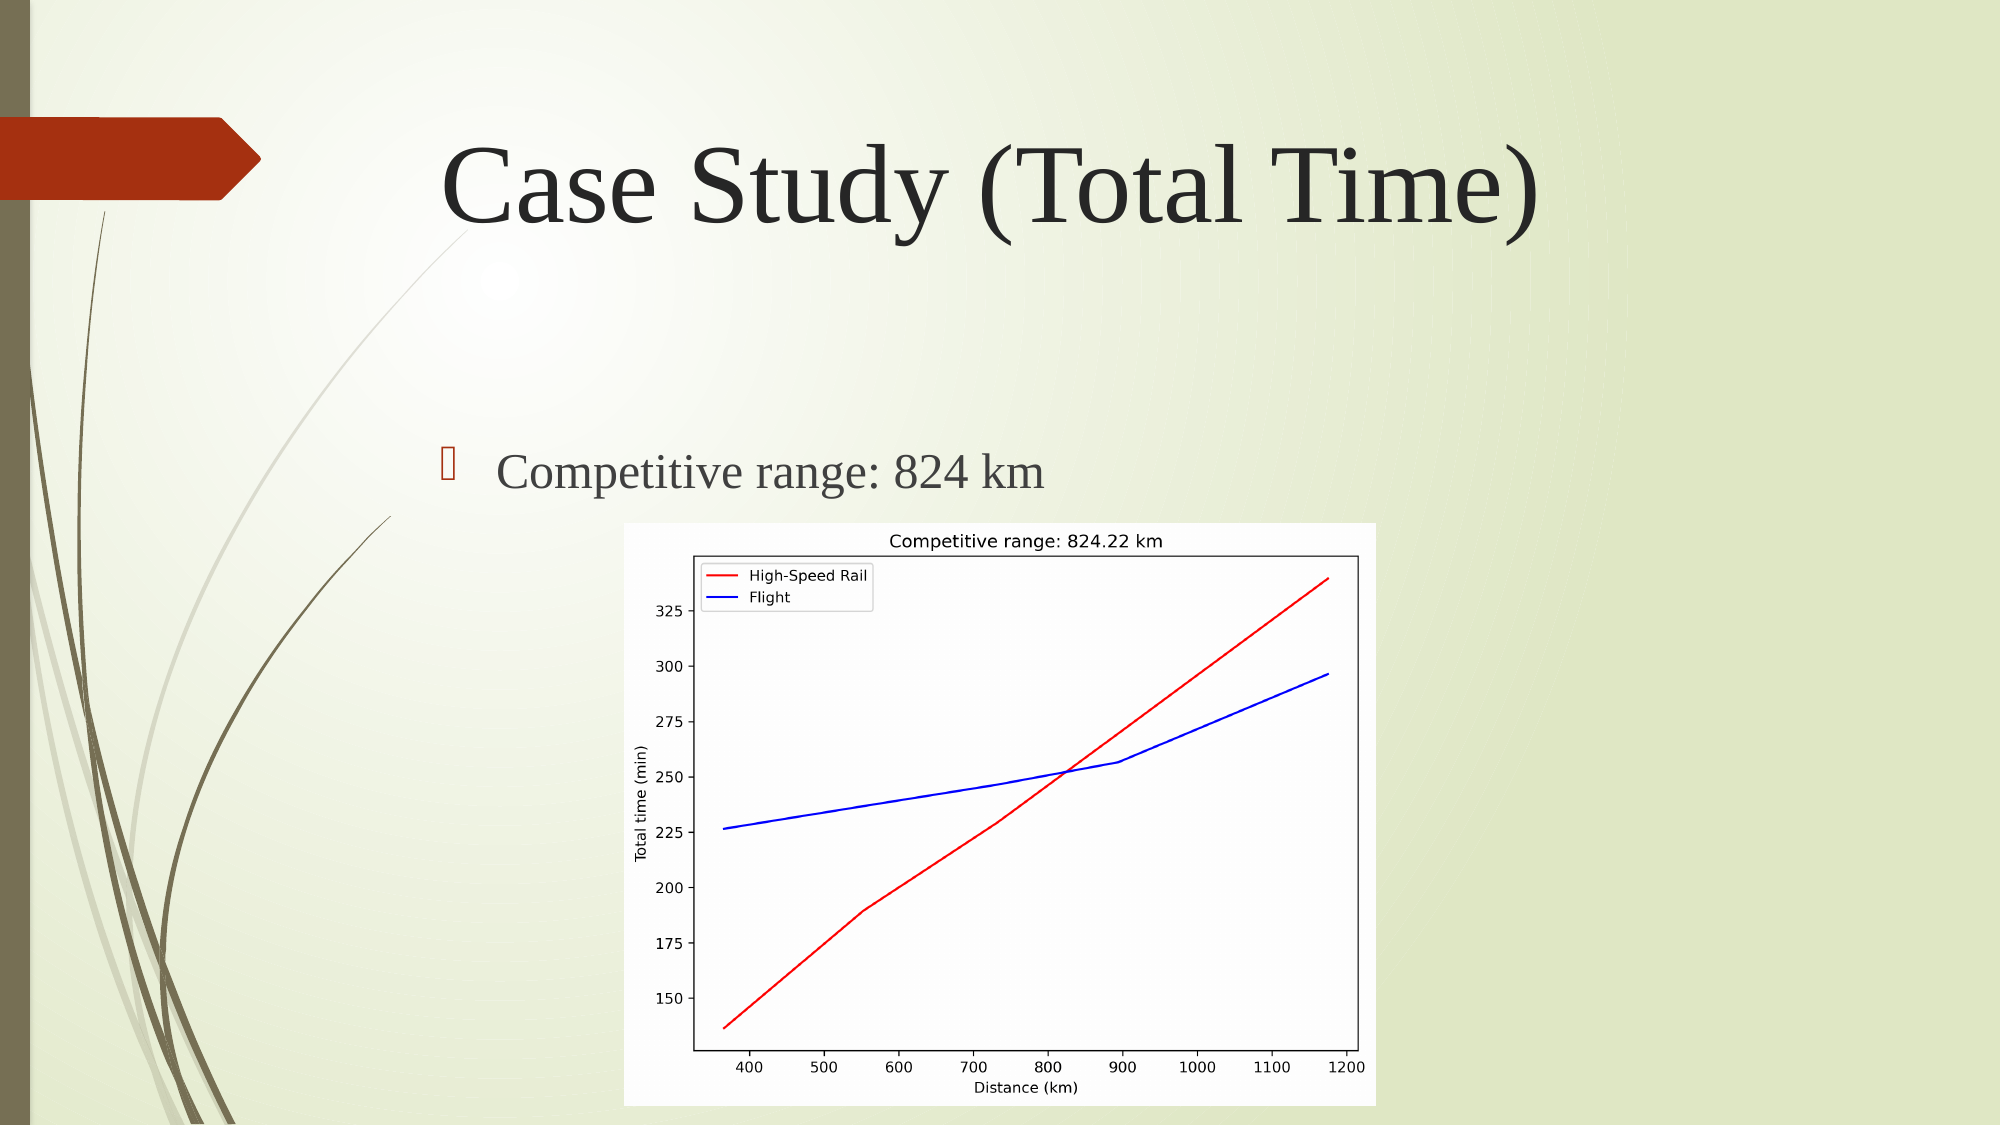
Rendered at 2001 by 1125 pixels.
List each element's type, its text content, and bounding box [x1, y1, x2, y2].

picture [624, 522, 1376, 1106]
title Case Study (Total Time) [425, 102, 1888, 313]
